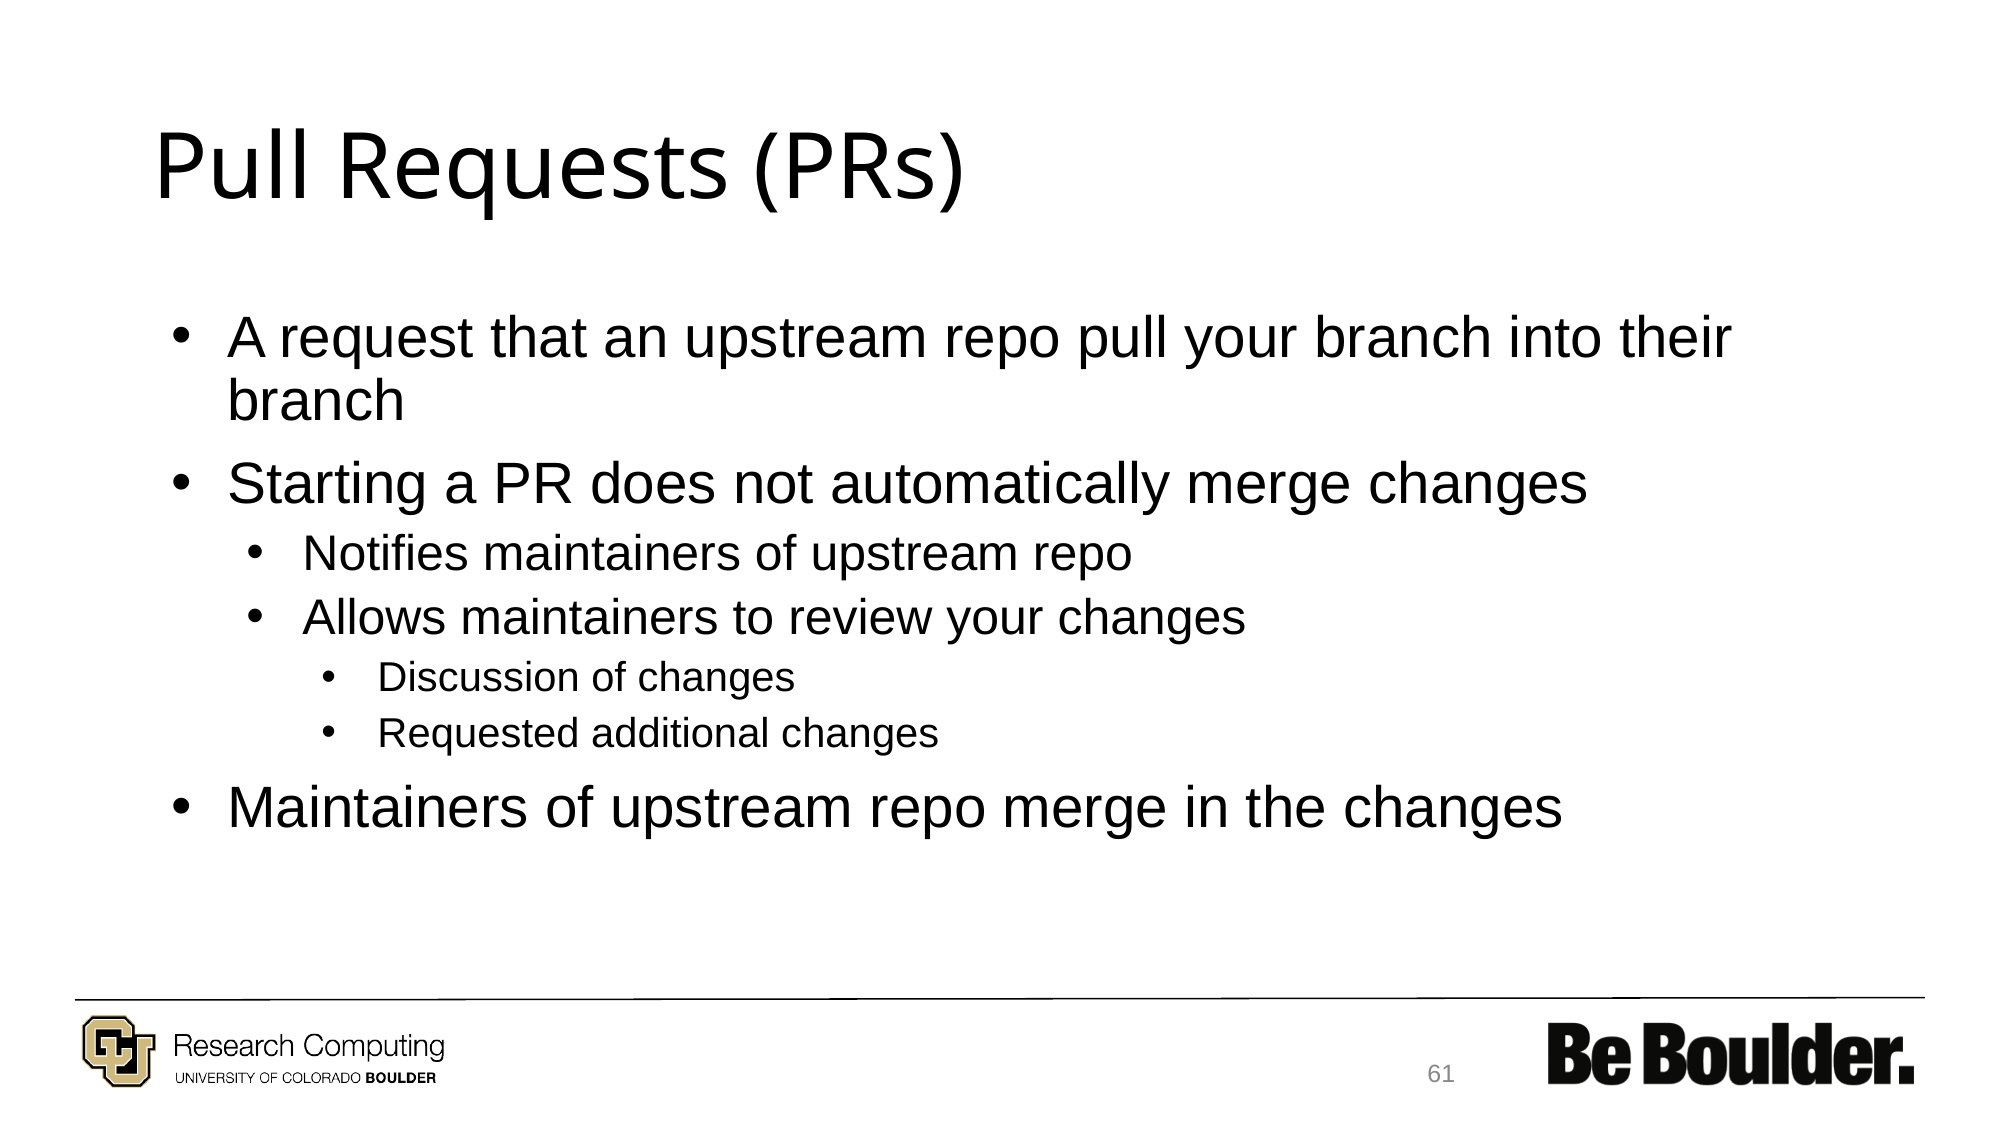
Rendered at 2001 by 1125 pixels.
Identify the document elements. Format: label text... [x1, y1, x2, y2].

list A request that an upstream repo pull your branch into their branch Starting a PR does not automatically merge changes Notifies maintainers of upstream repo Allows maintainers to review your changes Discussion of changes Requested additional changes Maintainers of upstream repo merge in the changes [137, 299, 1863, 983]
slide_number 61 [1412, 1042, 1525, 1103]
picture [81, 1015, 444, 1088]
title Pull Requests (PRs) [137, 59, 1863, 278]
picture [1524, 1015, 1938, 1088]
